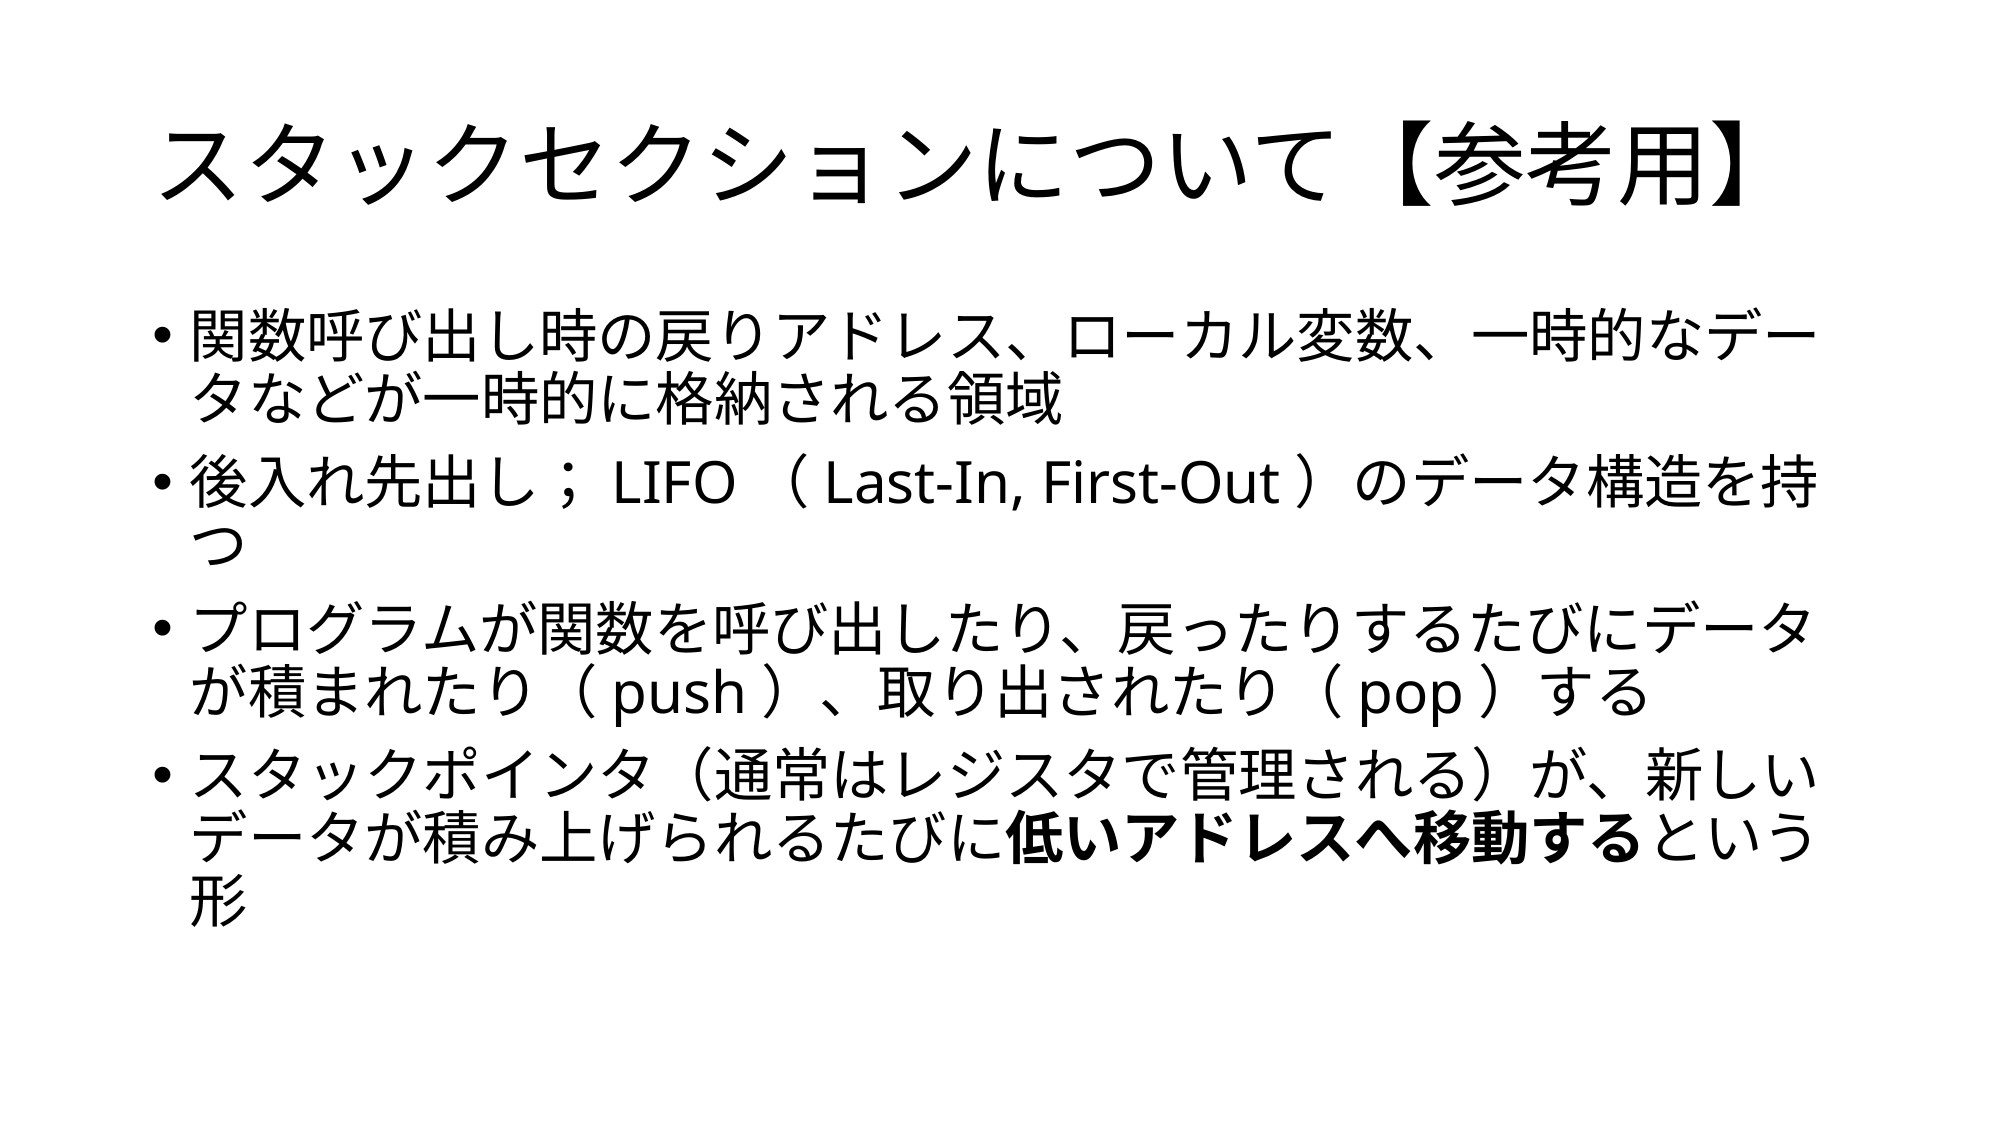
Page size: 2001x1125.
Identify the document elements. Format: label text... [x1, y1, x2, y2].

title スタックセクションについて【参考用】 [137, 59, 1863, 278]
list 関数呼び出し時の戻りアドレス、ローカル変数、一時的なデータなどが一時的に格納される領域 後入れ先出し；LIFO（Last-In, First-Out）のデータ構造を持つ プログラムが関数を呼び出したり、戻ったりするたびにデータが積まれたり（push）、取り出されたり（pop）する スタックポインタ（通常はレジスタで管理される）が、新しいデータが積み上げられるたびに低いアドレスへ移動するという形 [137, 299, 1863, 1090]
